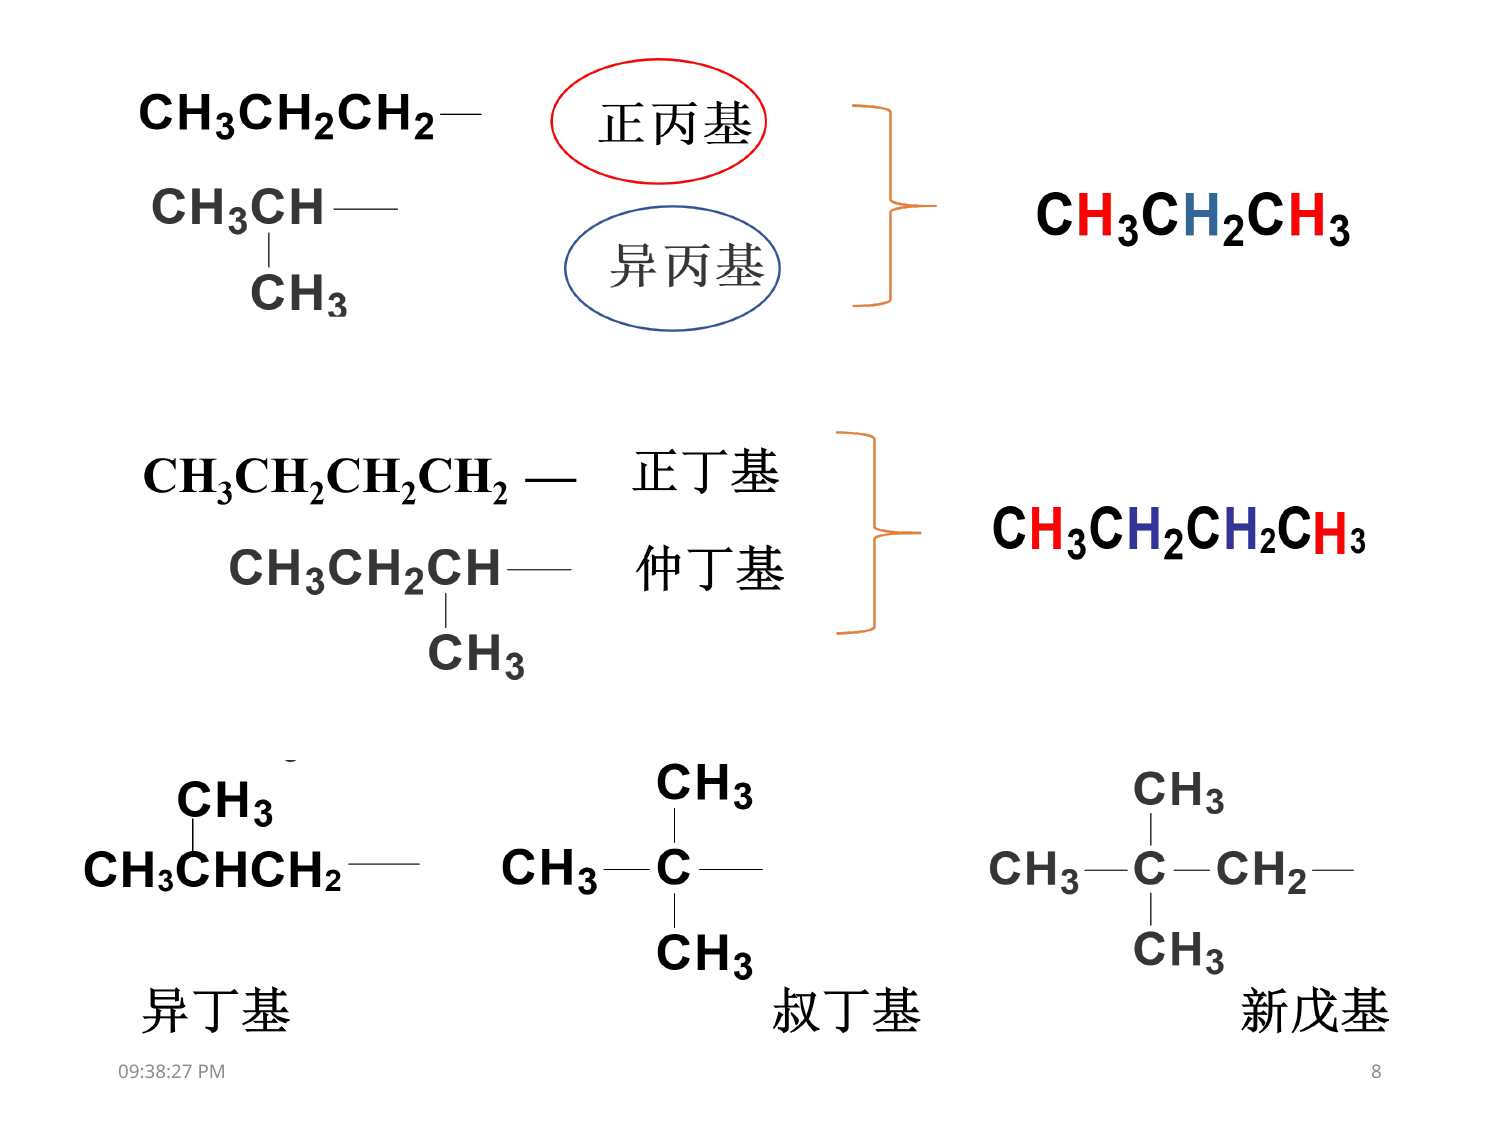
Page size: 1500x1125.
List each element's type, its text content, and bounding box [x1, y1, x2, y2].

picture [80, 58, 1420, 1067]
slide_number 8 [1059, 1067, 1397, 1103]
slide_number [103, 1067, 441, 1103]
